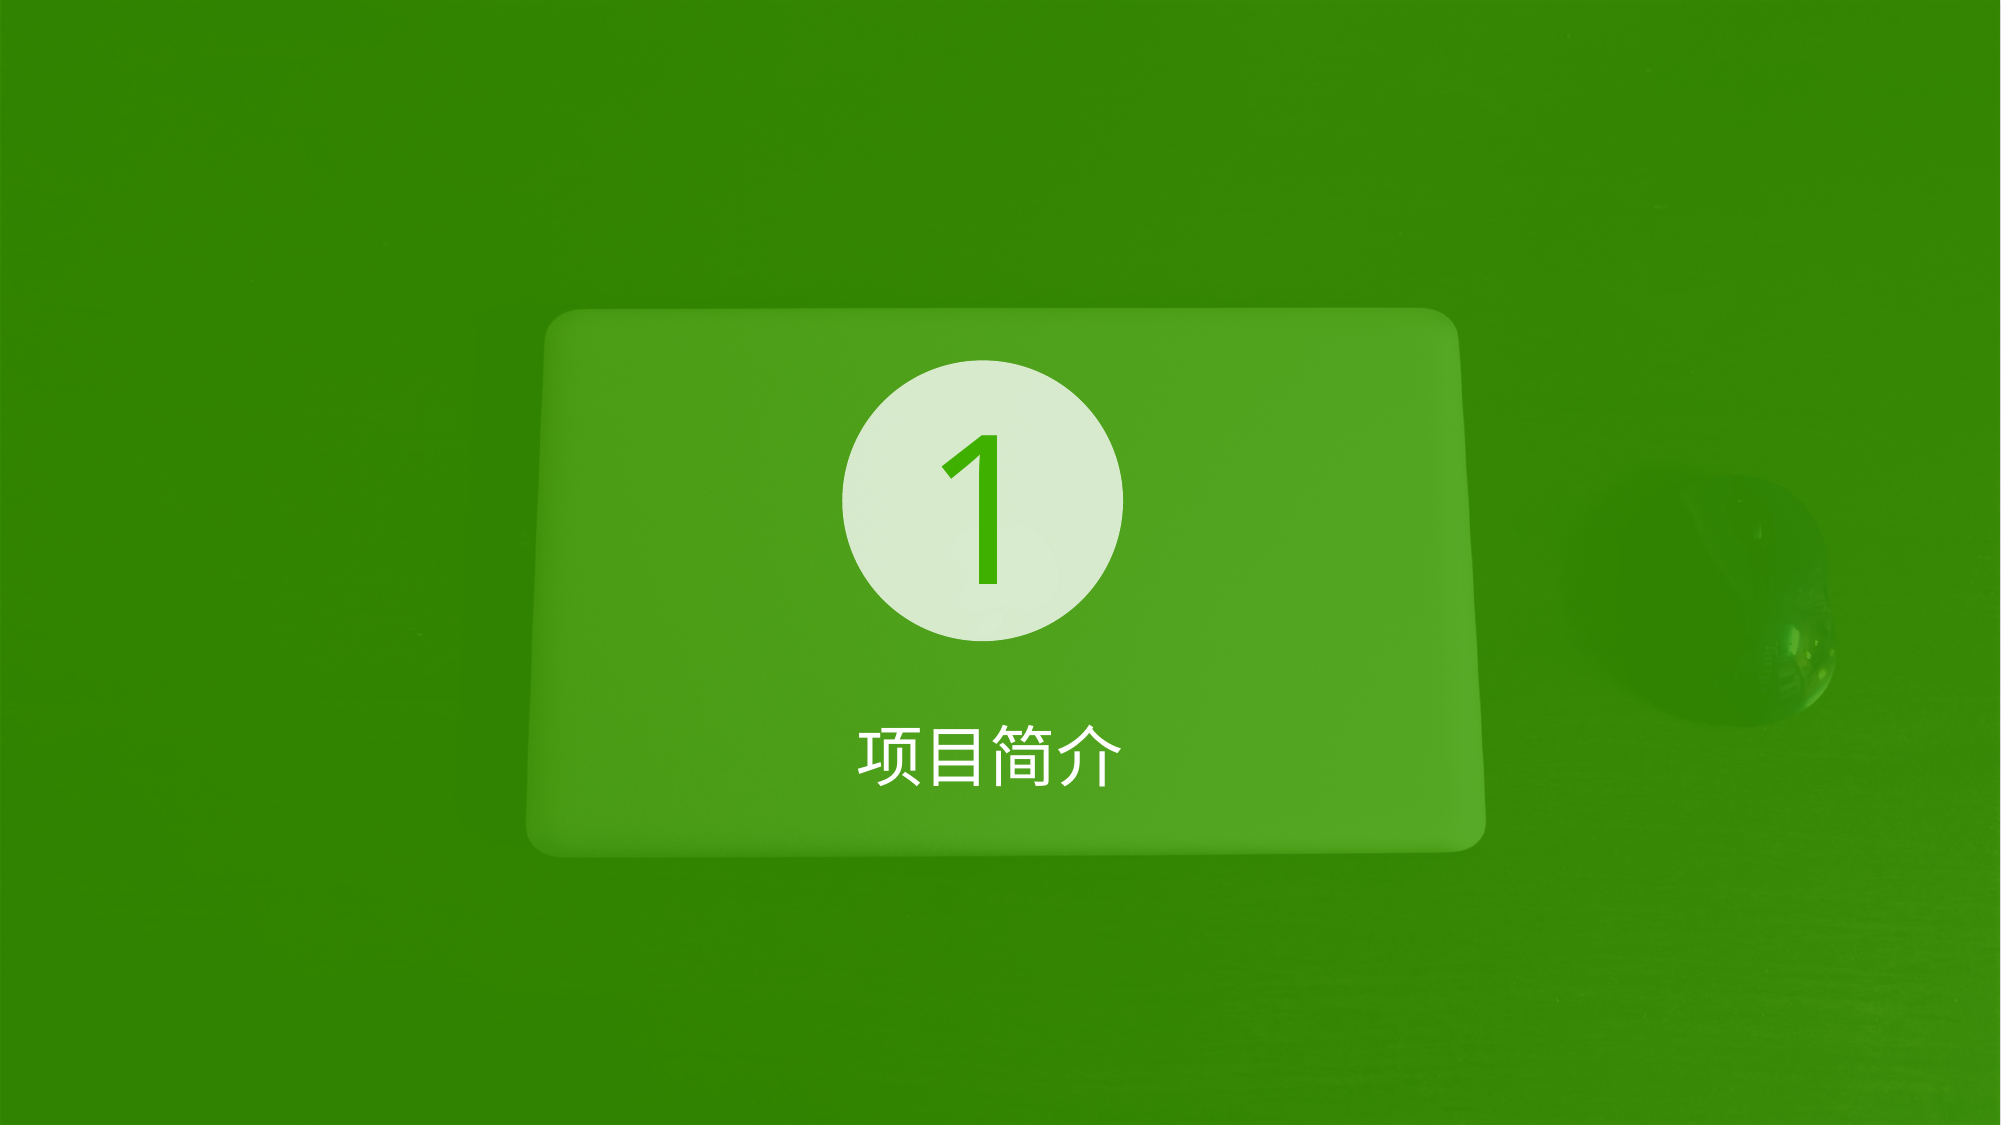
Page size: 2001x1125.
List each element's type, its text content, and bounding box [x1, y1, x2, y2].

text_box 项目简介 [841, 707, 1139, 803]
text_box 1 [841, 359, 1124, 642]
